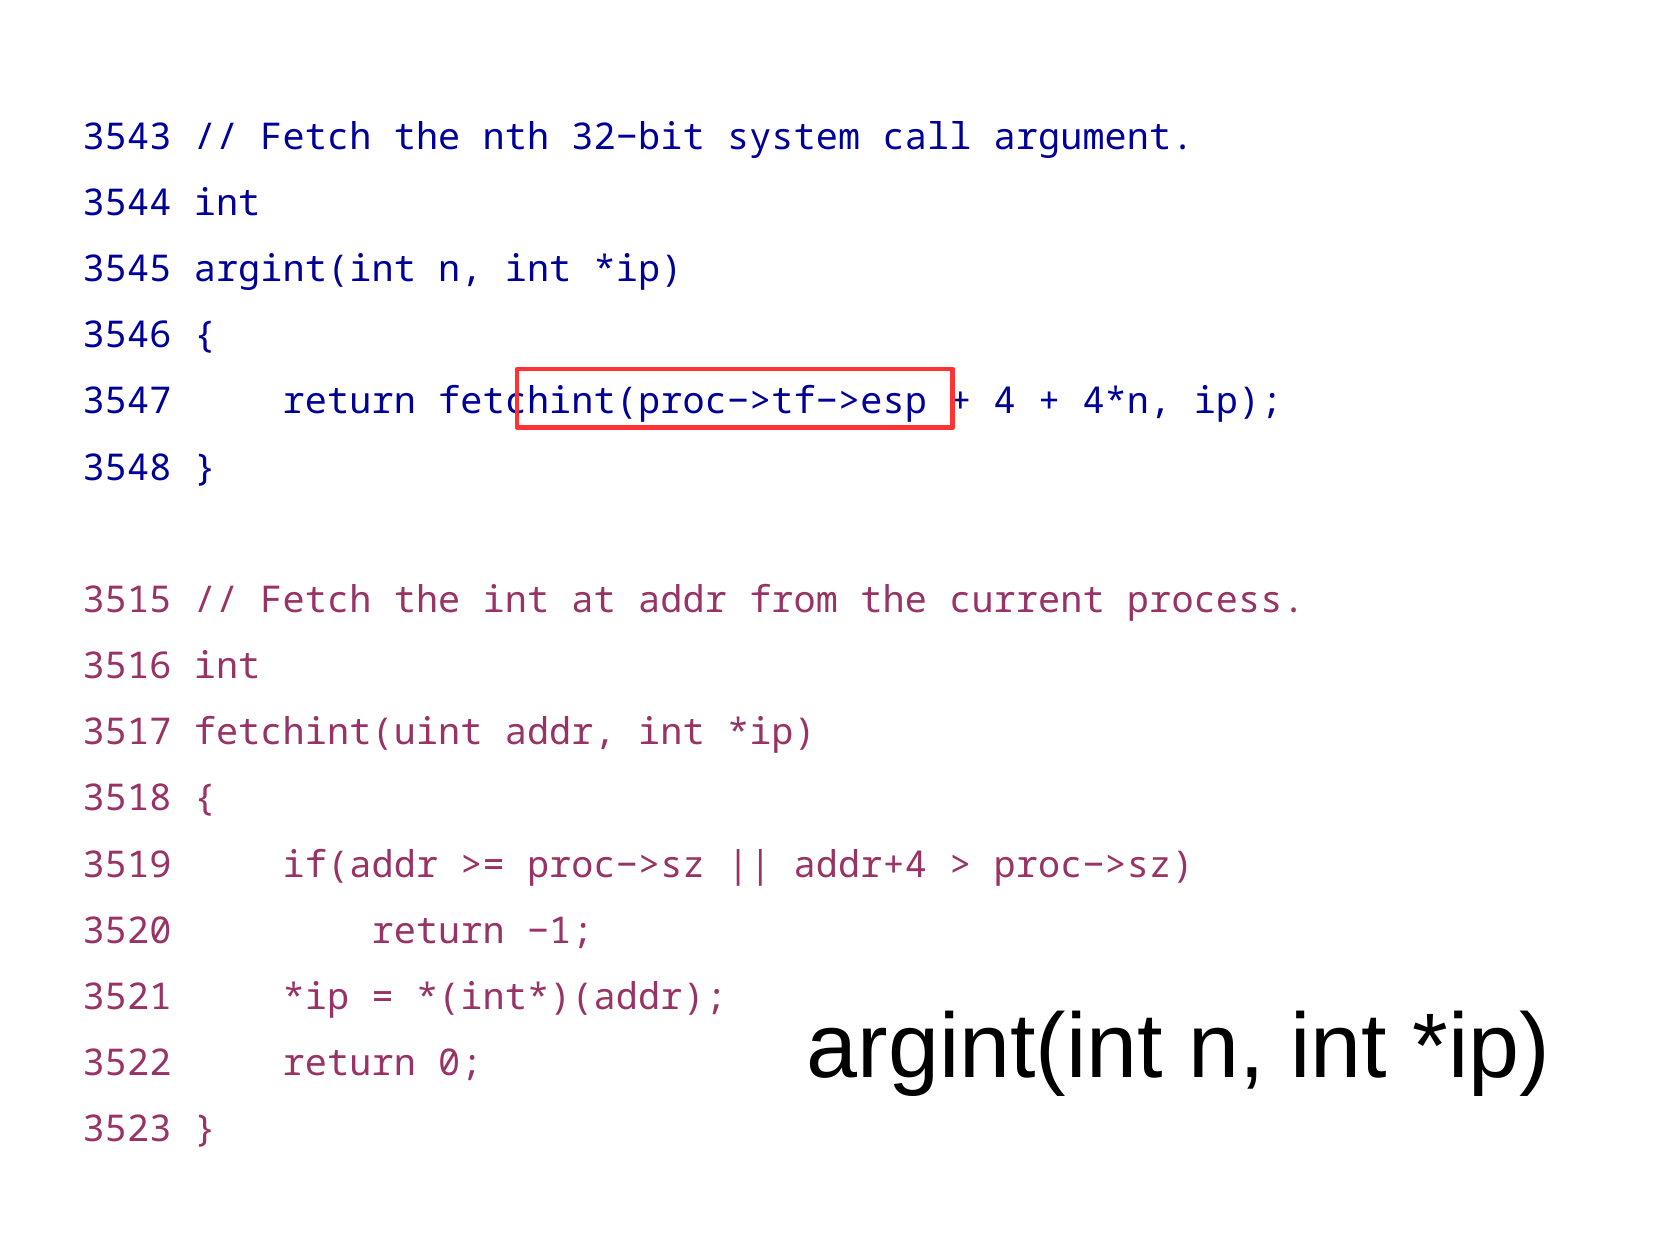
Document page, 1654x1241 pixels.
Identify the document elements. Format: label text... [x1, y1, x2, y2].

text_box [517, 369, 953, 428]
list 3543 // Fetch the nth 32−bit system call argument. 3544 int 3545 argint(int n, int *ip) 3546 { 3547 return fetchint(proc−>tf−>esp + 4 + 4*n, ip); 3548 } 3515 // Fetch the int at addr from the current process. 3516 int 3517 fetchint(uint addr, int *ip) 3518 { 3519 if(addr >= proc−>sz || addr+4 > proc−>sz) 3520 return −1; 3521 *ip = *(int*)(addr); 3522 return 0; 3523 } [82, 112, 1571, 1163]
